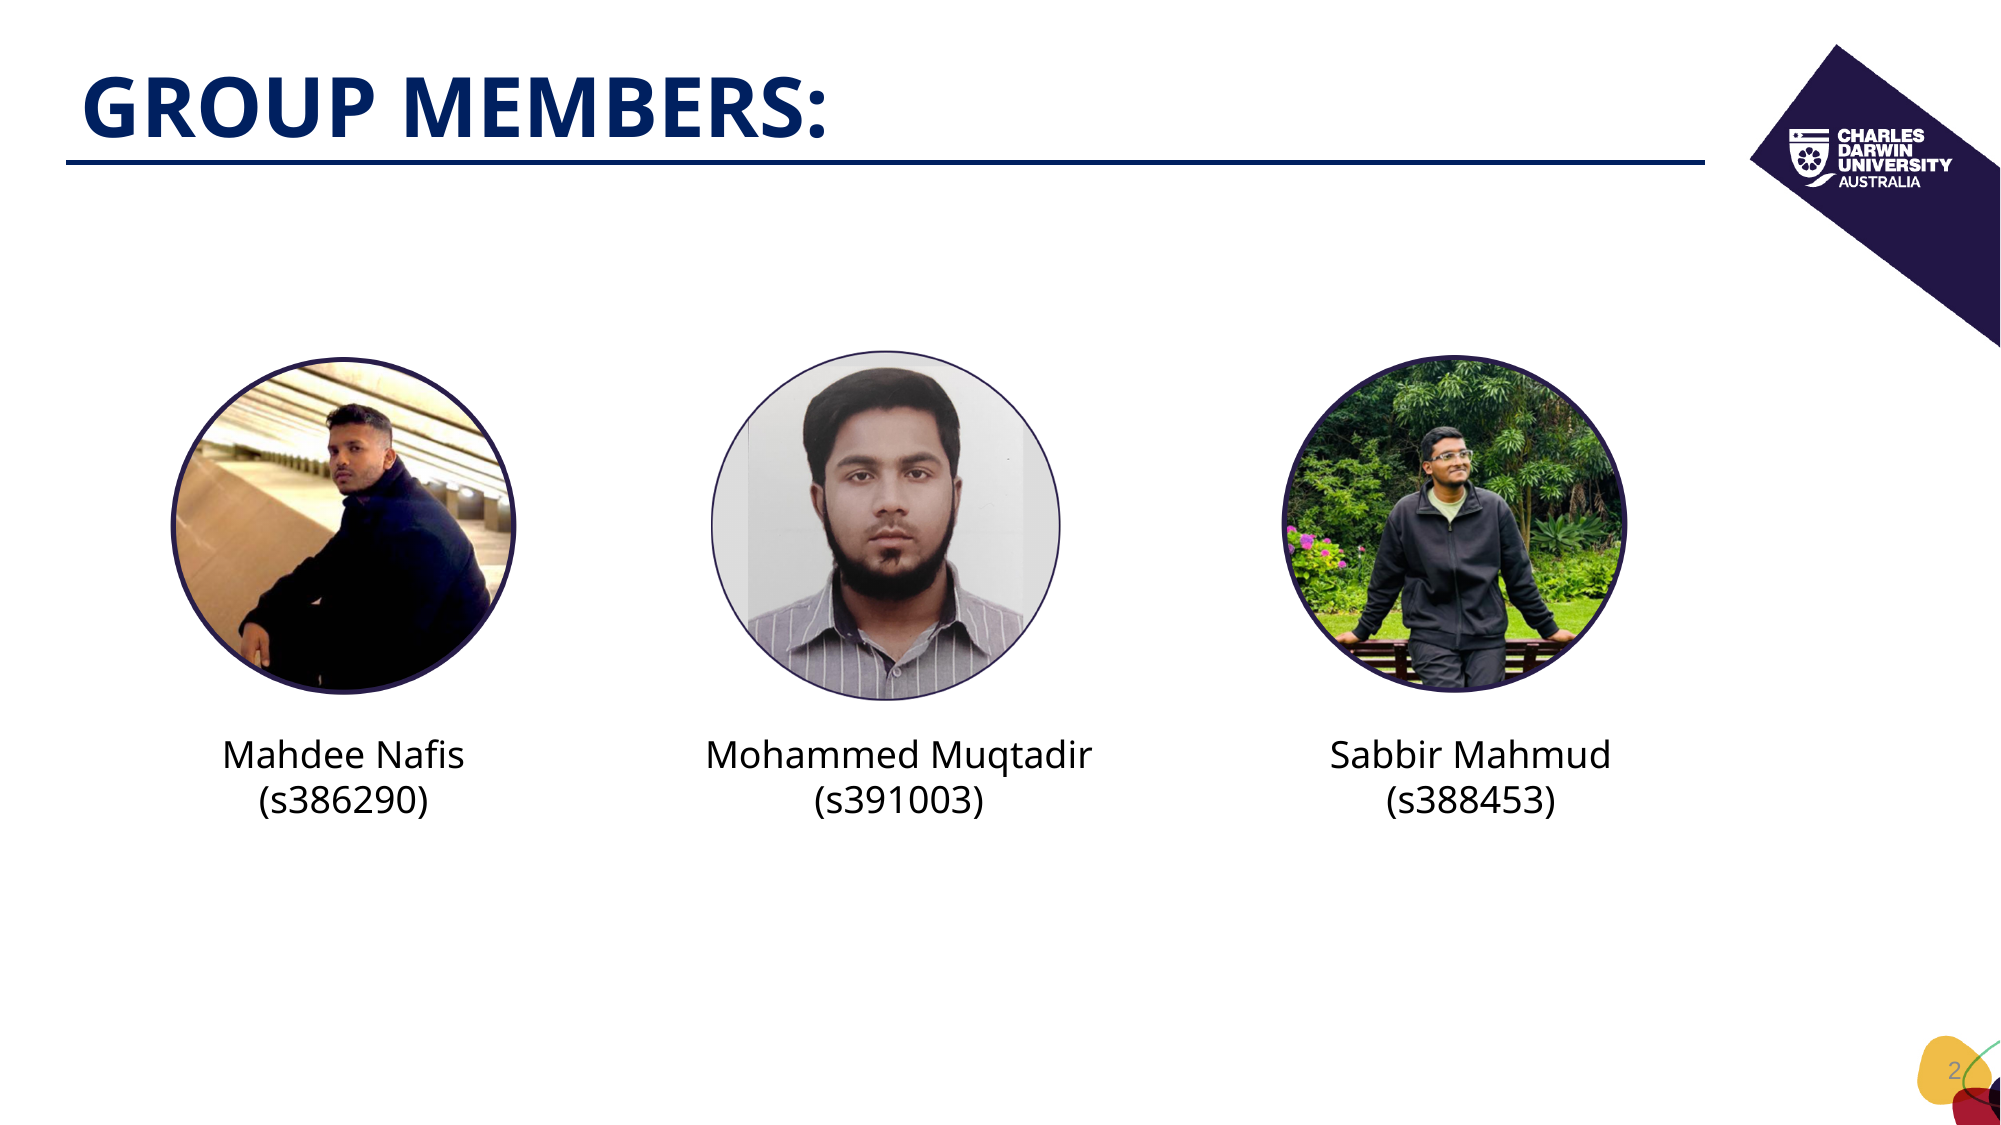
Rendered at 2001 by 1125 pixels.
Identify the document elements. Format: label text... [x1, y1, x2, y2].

slide_number 2 [1899, 1039, 1977, 1100]
text_box Sabbir Mahmud (s388453) [1315, 725, 1627, 829]
text_box Mahdee Nafis (s386290) [207, 727, 481, 829]
text_box GROUP MEMBERS: [66, 46, 1041, 161]
text_box Mohammed Muqtadir (s391003) [690, 727, 1108, 829]
picture [0, 0, 2001, 1125]
